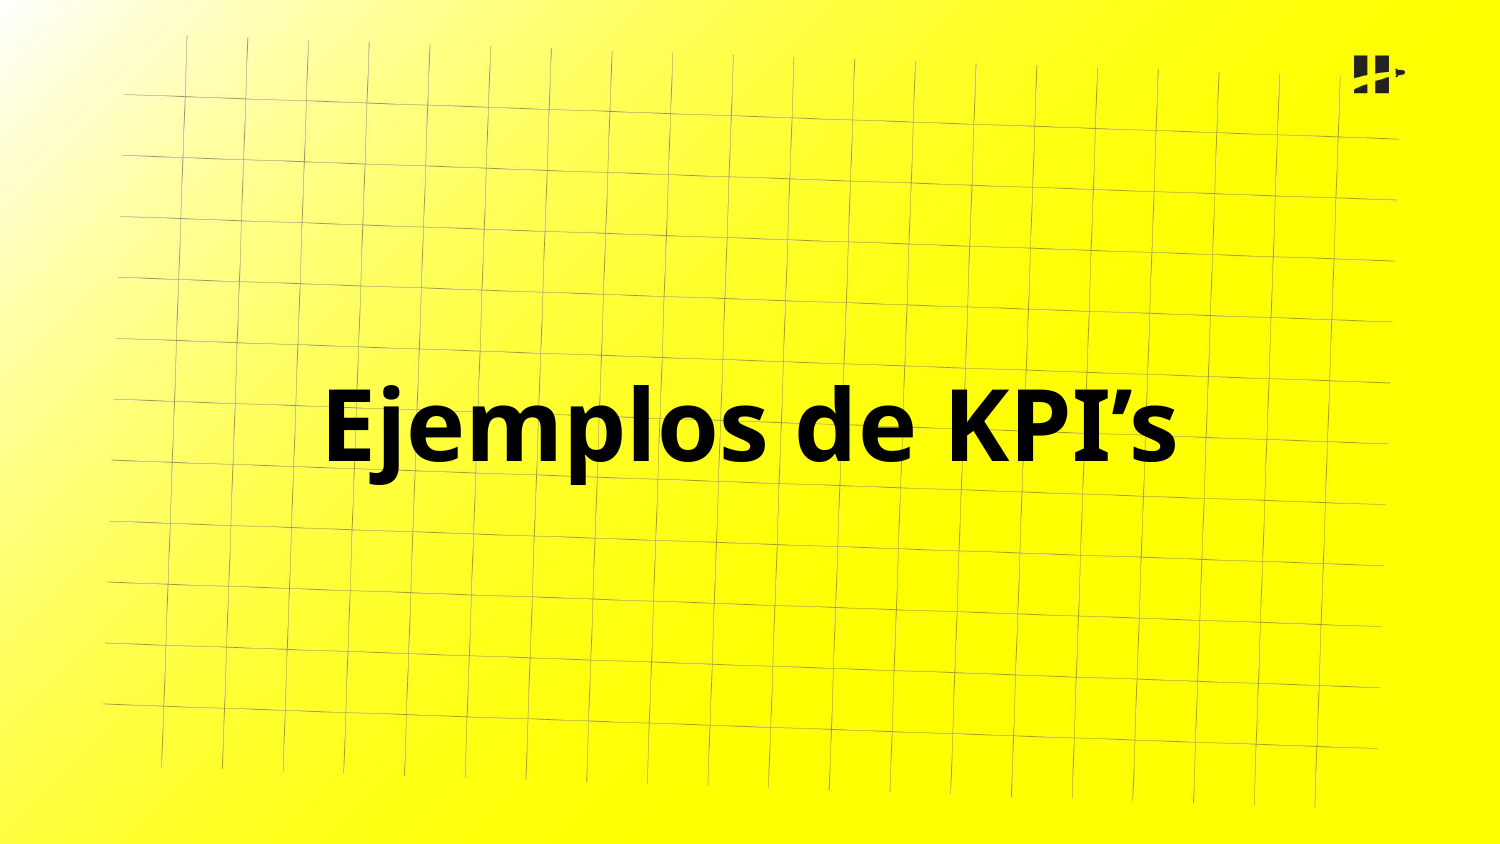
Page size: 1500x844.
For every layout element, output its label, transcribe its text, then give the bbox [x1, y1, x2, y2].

picture [0, 0, 1500, 844]
text_box Ejemplos de KPI’s [148, 279, 1352, 565]
